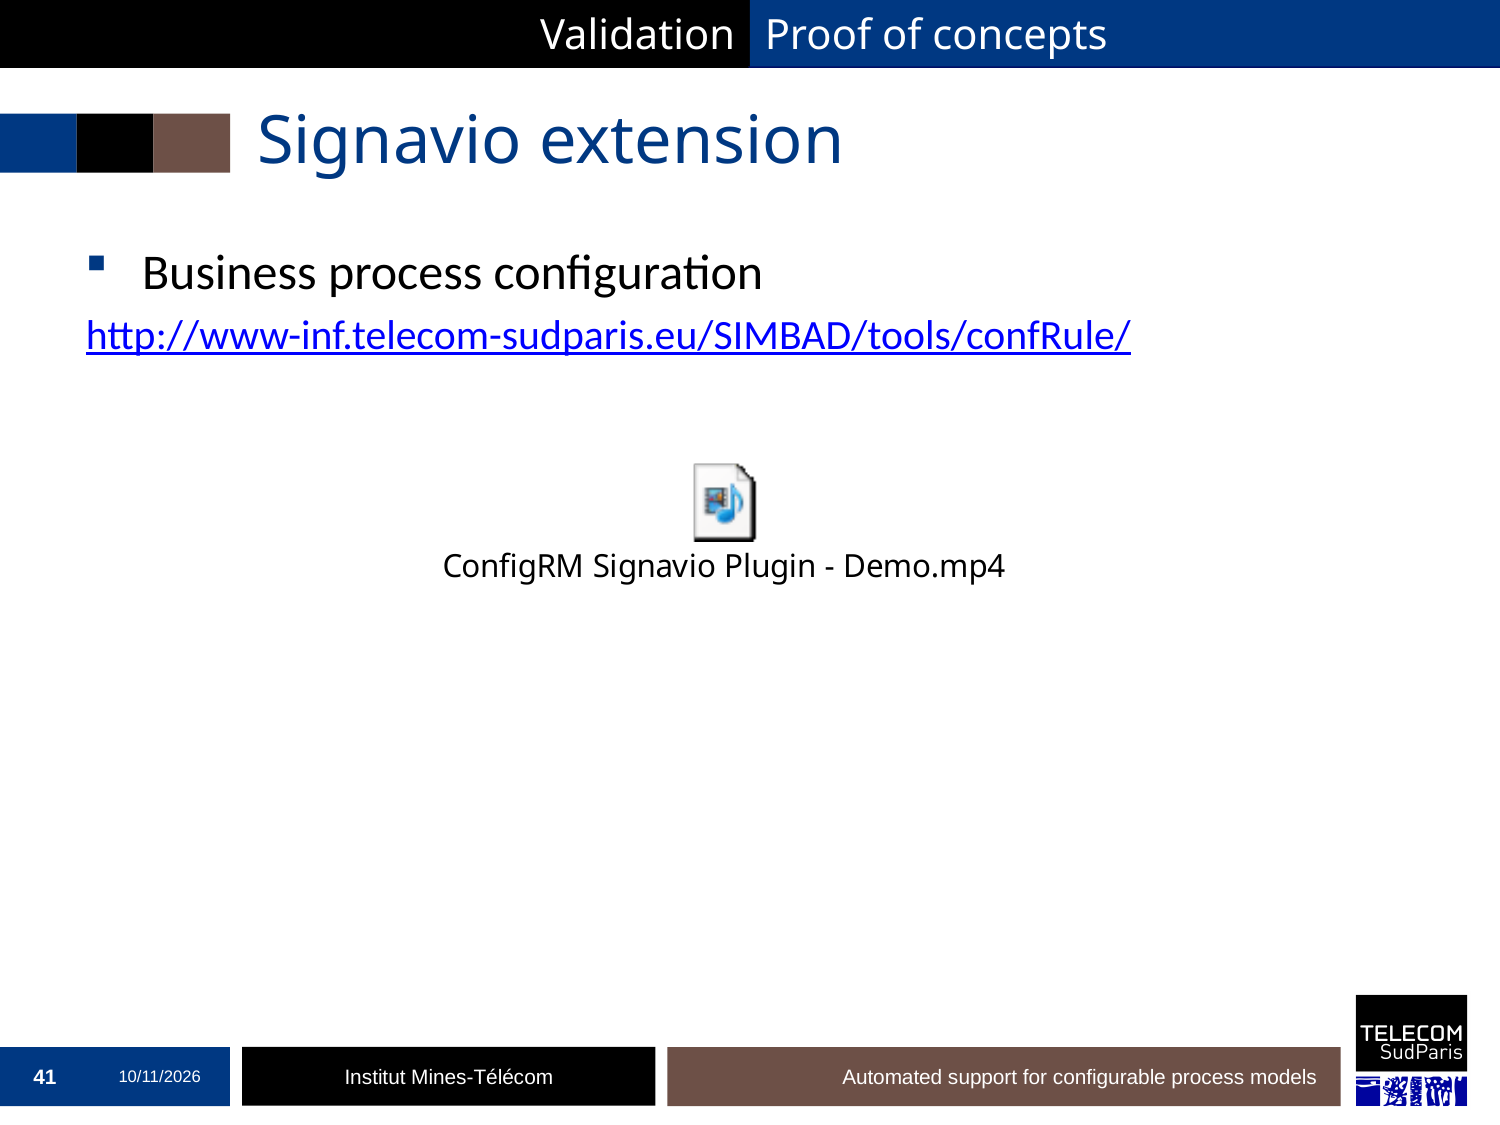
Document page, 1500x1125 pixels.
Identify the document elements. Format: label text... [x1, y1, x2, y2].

text_box Validation [0, 0, 748, 68]
slide_number 41 [1, 1046, 89, 1106]
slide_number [89, 1046, 232, 1106]
list Business process configuration http://www-inf.telecom-sudparis.eu/SIMBAD/tools/confRule/ [70, 231, 1406, 1000]
footer Automated support for configurable process models [667, 1046, 1341, 1106]
picture [1352, 991, 1471, 1110]
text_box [383, 455, 1063, 599]
title Signavio extension [242, 90, 1500, 185]
text_box Proof of concepts [748, 0, 1500, 68]
